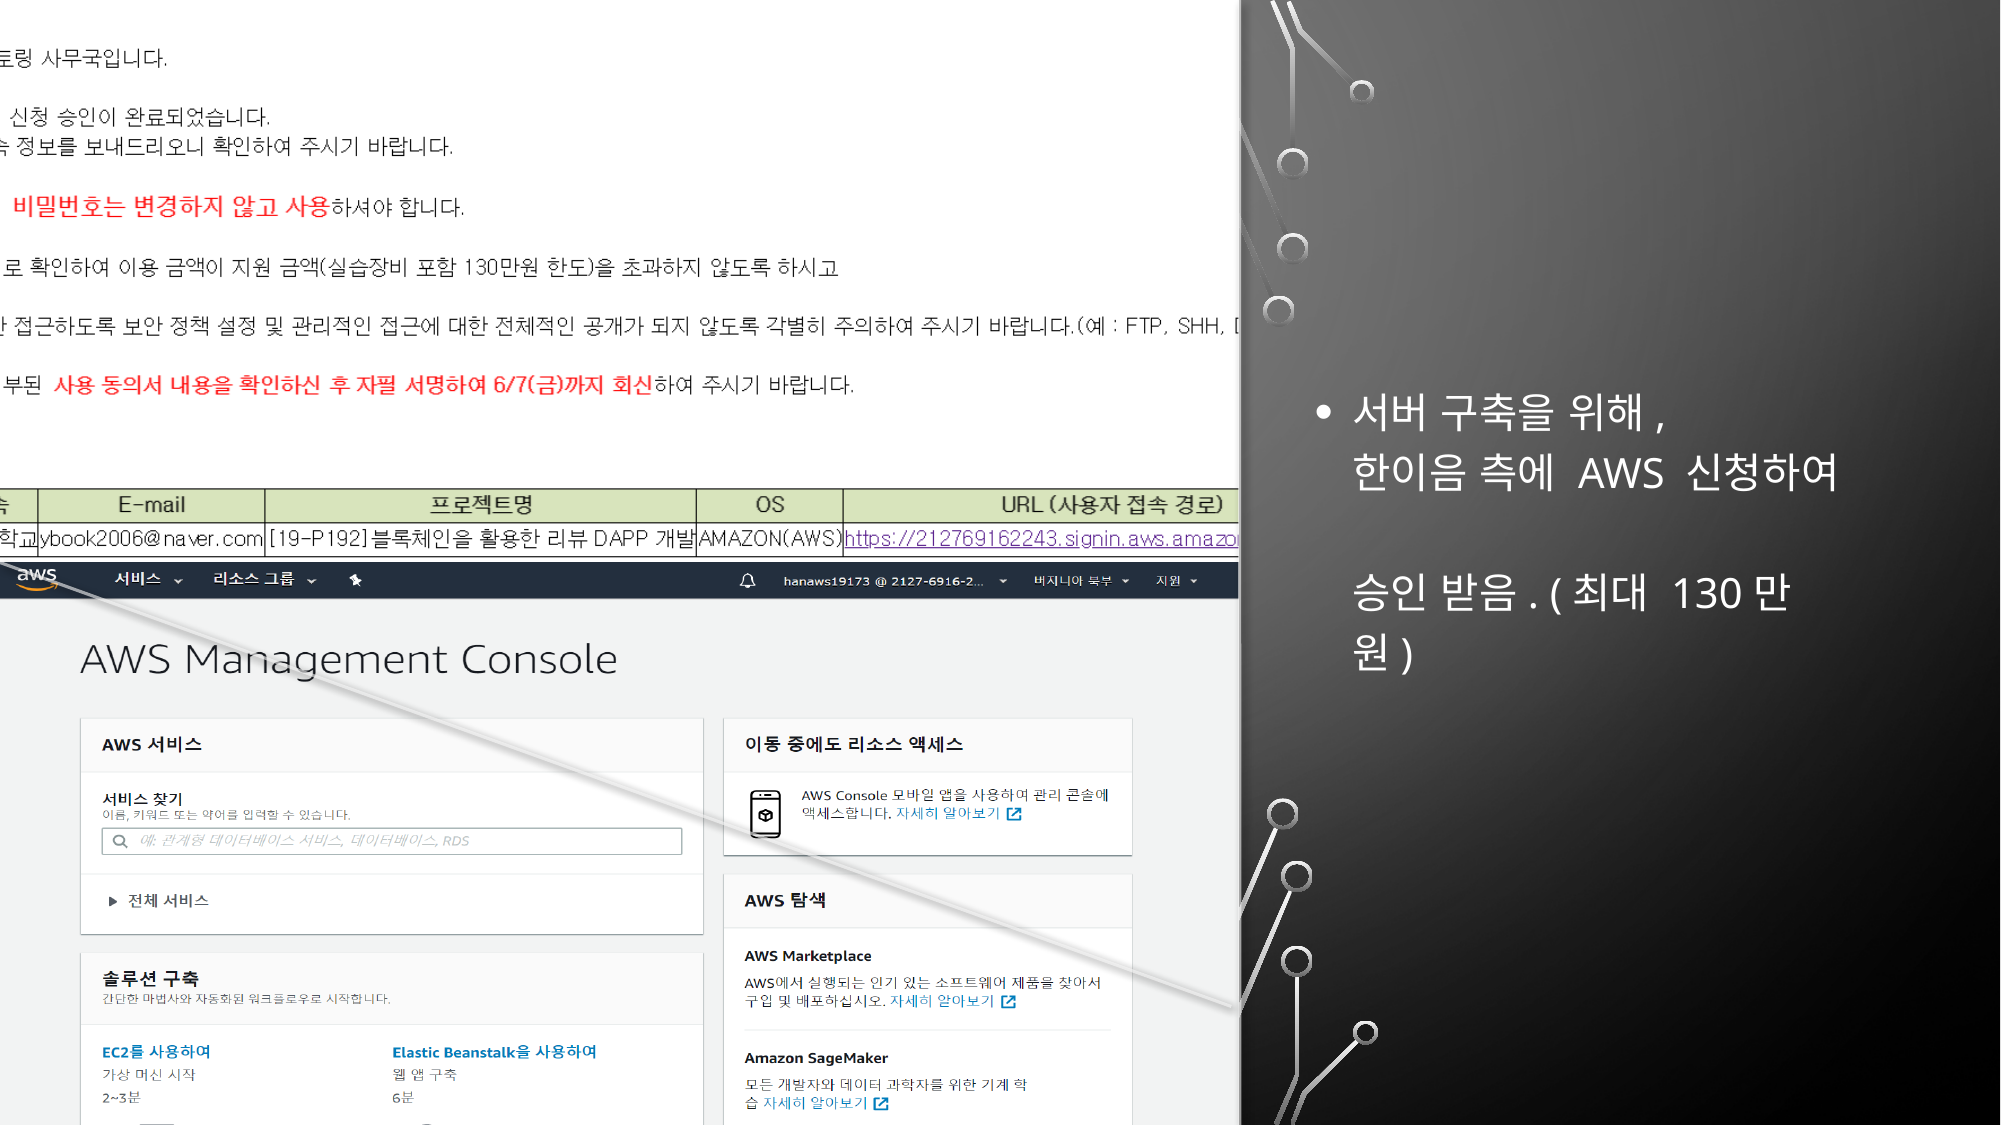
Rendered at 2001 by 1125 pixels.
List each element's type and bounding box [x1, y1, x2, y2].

text_box [1380, 0, 2000, 1125]
picture [0, 563, 1239, 1125]
text_box [1241, 0, 1380, 1125]
picture [0, 0, 1239, 561]
